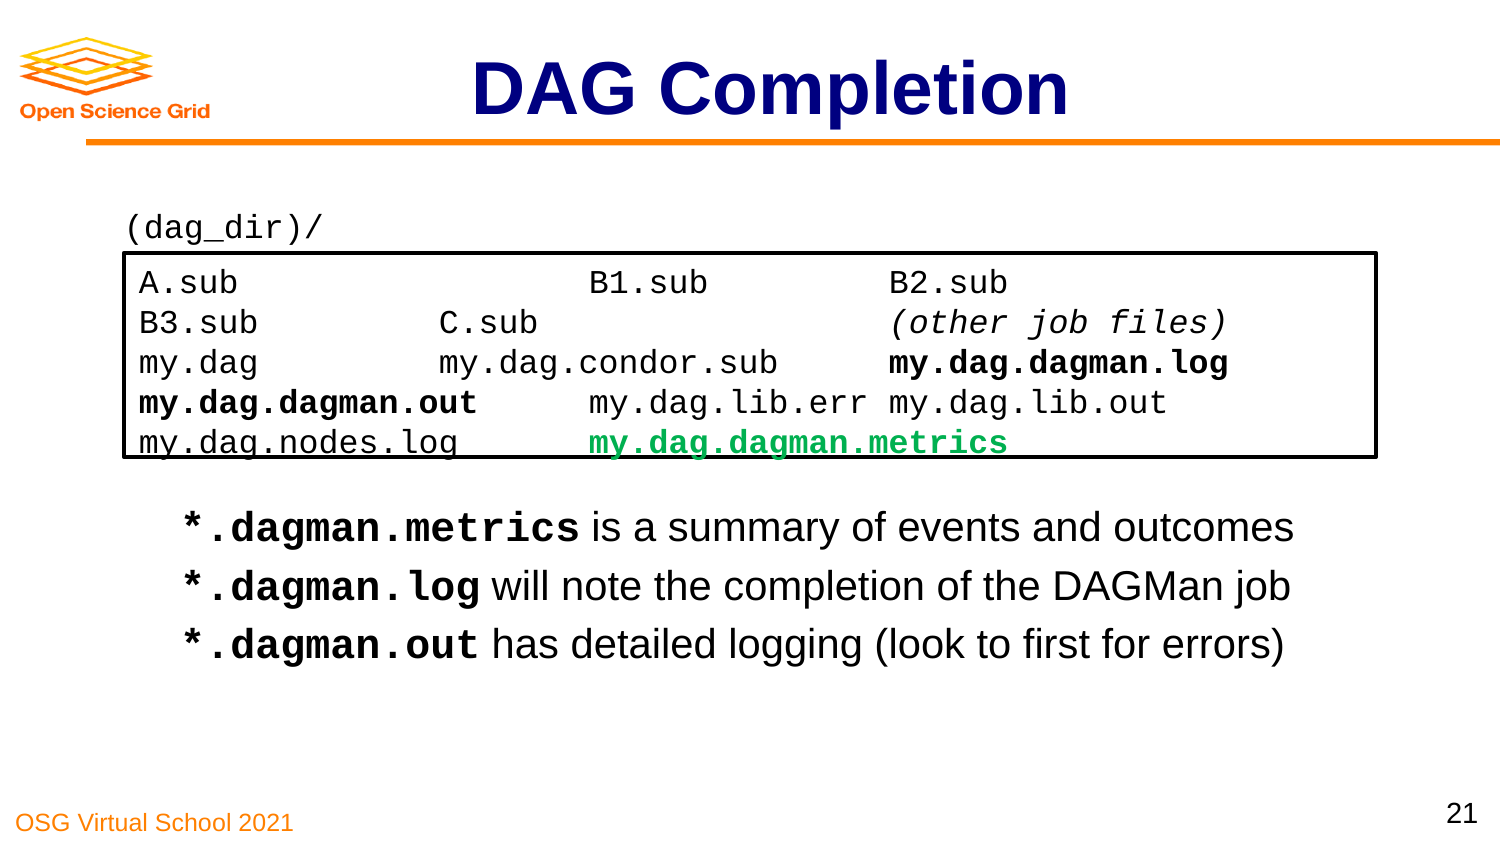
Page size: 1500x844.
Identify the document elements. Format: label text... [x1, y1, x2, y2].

slide_number 21 [1431, 787, 1500, 844]
picture [0, 20, 201, 134]
text_box (dag_dir)/ [109, 197, 349, 252]
text_box *.dagman.metrics is a summary of events and outcomes *.dagman.log will note the completion of the DAGMan job *.dagman.out has detailed logging (look to first for errors) [165, 492, 1317, 797]
title DAG Completion [201, 14, 1342, 155]
text_box A.sub B1.sub B2.sub B3.sub C.sub (other job files) my.dag my.dag.condor.sub my.dag.dagman.log my.dag.dagman.out my.dag.lib.err my.dag.lib.out my.dag.nodes.log my.dag.dagman.metrics [122, 251, 1378, 459]
